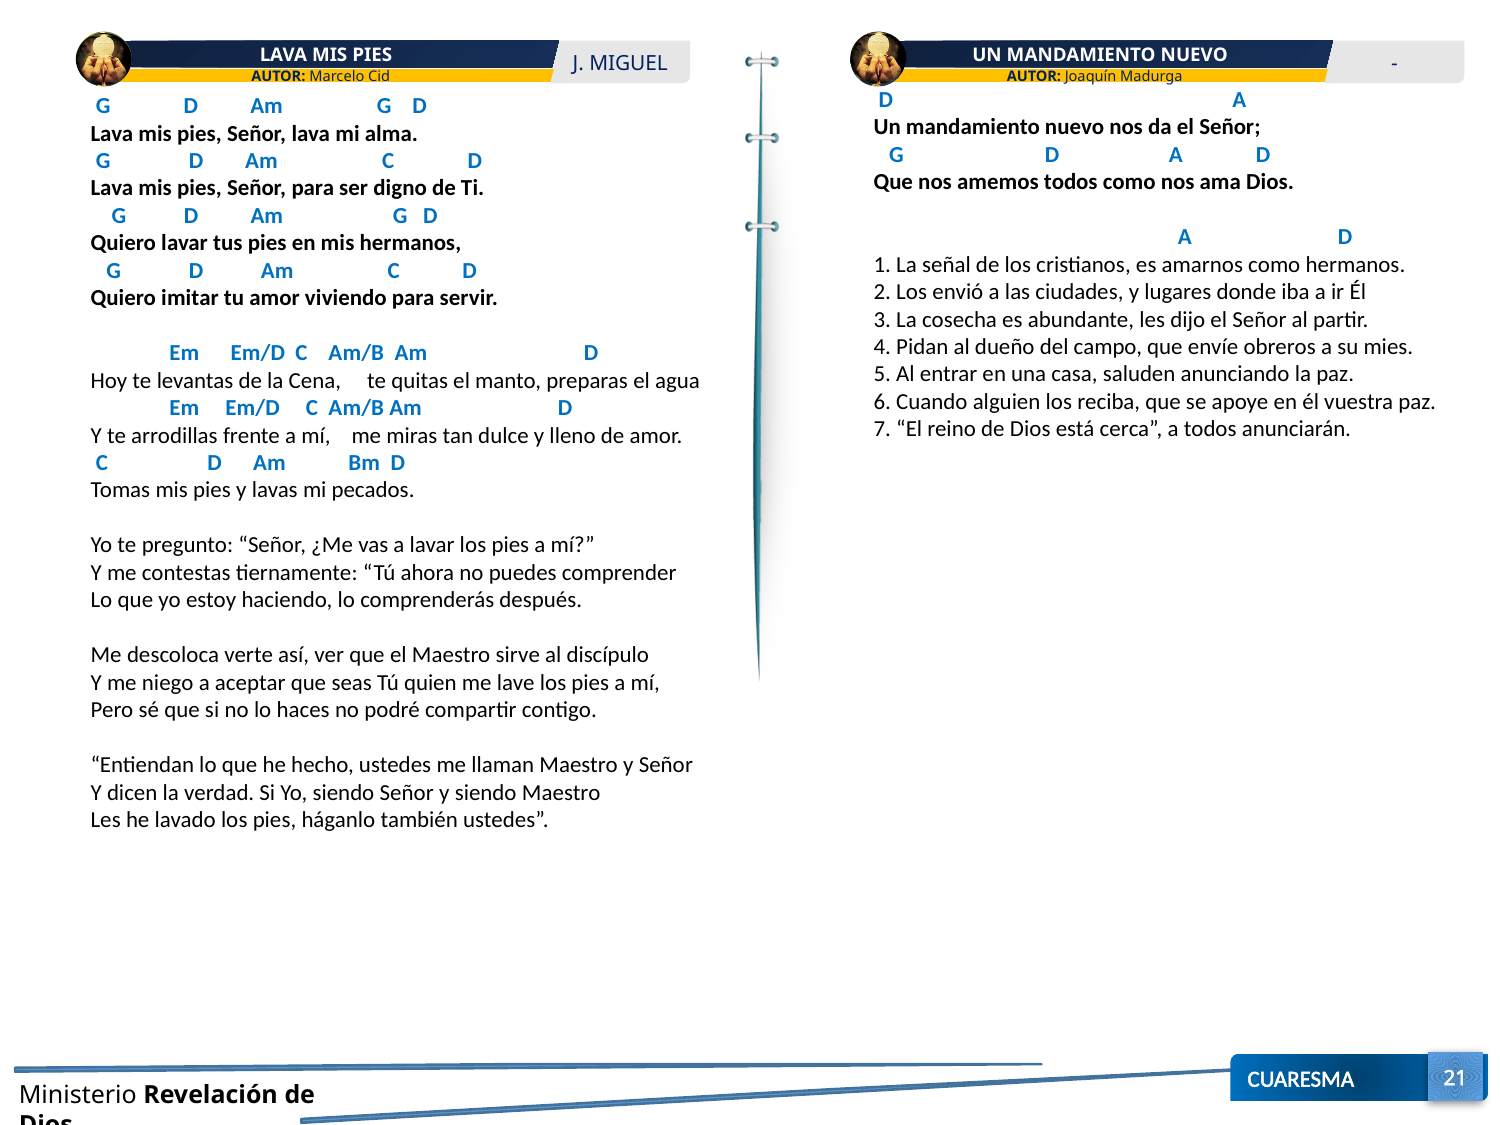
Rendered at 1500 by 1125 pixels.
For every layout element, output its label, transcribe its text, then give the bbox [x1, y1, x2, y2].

text_box [389, 1068, 1228, 1120]
picture [438, 41, 1081, 682]
text_box AUTOR: Marcelo Cid [139, 67, 555, 83]
text_box CUARESMA [1486, 1052, 1490, 1099]
text_box Ministerio Revelación de Dios [3, 1070, 389, 1125]
slide_number 21 [1428, 1052, 1483, 1101]
text_box D A Un mandamiento nuevo nos da el Señor; G D A D Que nos amemos todos como nos ama Dios. A D 1. La señal de los cristianos, es amarnos como hermanos. 2. Los envió a las ciudades, y lugares donde iba a ir Él 3. La cosecha es abundante, les dijo el Señor al partir. 4. Pidan al dueño del campo, que envíe obreros a su mies. 5. Al entrar en una casa, saluden anunciando la paz. 6. Cuando alguien los reciba, que se apoye en él vuestra paz. 7. “El reino de Dios está cerca”, a todos anunciarán. [858, 77, 1500, 449]
text_box - [1328, 39, 1466, 77]
picture [75, 31, 132, 87]
text_box AUTOR: Joaquín Madurga [913, 67, 1330, 77]
text_box J. MIGUEL [552, 39, 692, 83]
text_box UN MANDAMIENTO NUEVO [913, 39, 1335, 69]
text_box [13, 1062, 1043, 1071]
text_box LAVA MIS PIES [139, 39, 561, 69]
text_box G D Am G D Lava mis pies, Señor, lava mi alma. G D Am C D Lava mis pies, Señor, para ser digno de Ti. G D Am G D Quiero lavar tus pies en mis hermanos, G D Am C D Quiero imitar tu amor viviendo para servir. Em Em/D C Am/B Am D Hoy te levantas de la Cena, te quitas el manto, preparas el agua Em Em/D C Am/B Am D Y te arrodillas frente a mí, me miras tan dulce y lleno de amor. C D Am Bm D Tomas mis pies y lavas mi pecados. Yo te pregunto: “Señor, ¿Me vas a lavar los pies a mí?” Y me contestas tiernamente: “Tú ahora no puedes comprender Lo que yo estoy haciendo, lo comprenderás después. Me descoloca verte así, ver que el Maestro sirve al discípulo Y me niego a aceptar que seas Tú quien me lave los pies a mí, Pero sé que si no lo haces no podré compartir contigo. “Entiendan lo que he hecho, ustedes me llaman Maestro y Señor Y dicen la verdad. Si Yo, siendo Señor y siendo Maestro Les he lavado los pies, háganlo también ustedes”. [75, 83, 782, 867]
picture [849, 31, 907, 87]
text_box CUARESMA [1228, 1052, 1425, 1103]
